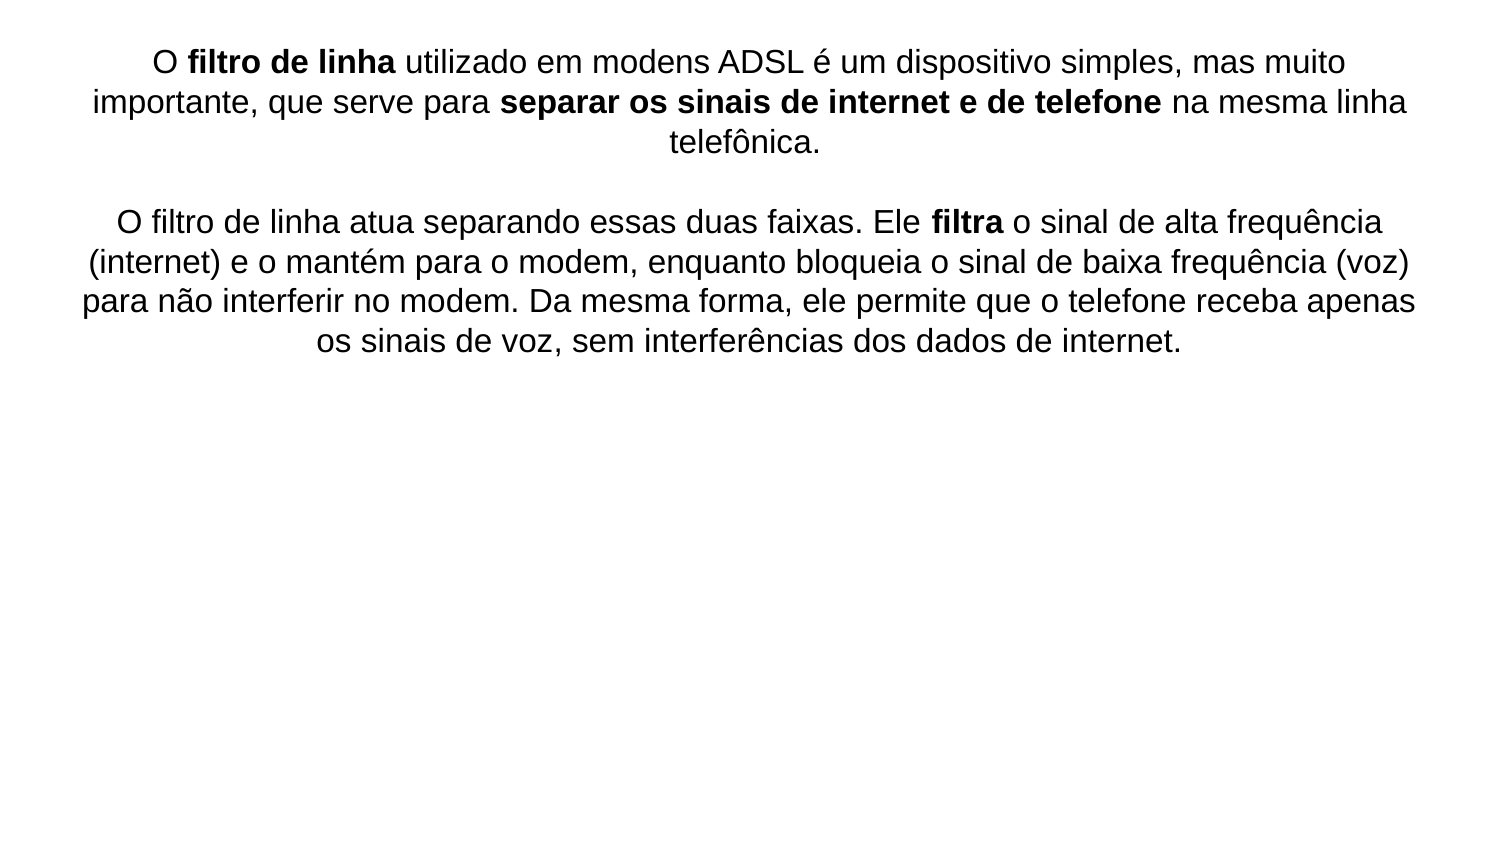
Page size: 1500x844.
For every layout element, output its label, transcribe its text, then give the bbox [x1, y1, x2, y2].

subtitle O filtro de linha utilizado em modens ADSL é um dispositivo simples, mas muito importante, que serve para separar os sinais de internet e de telefone na mesma linha telefônica. O filtro de linha atua separando essas duas faixas. Ele filtra o sinal de alta frequência (internet) e o mantém para o modem, enquanto bloqueia o sinal de baixa frequência (voz) para não interferir no modem. Da mesma forma, ele permite que o telefone receba apenas os sinais de voz, sem interferências dos dados de internet. [51, 25, 1449, 595]
